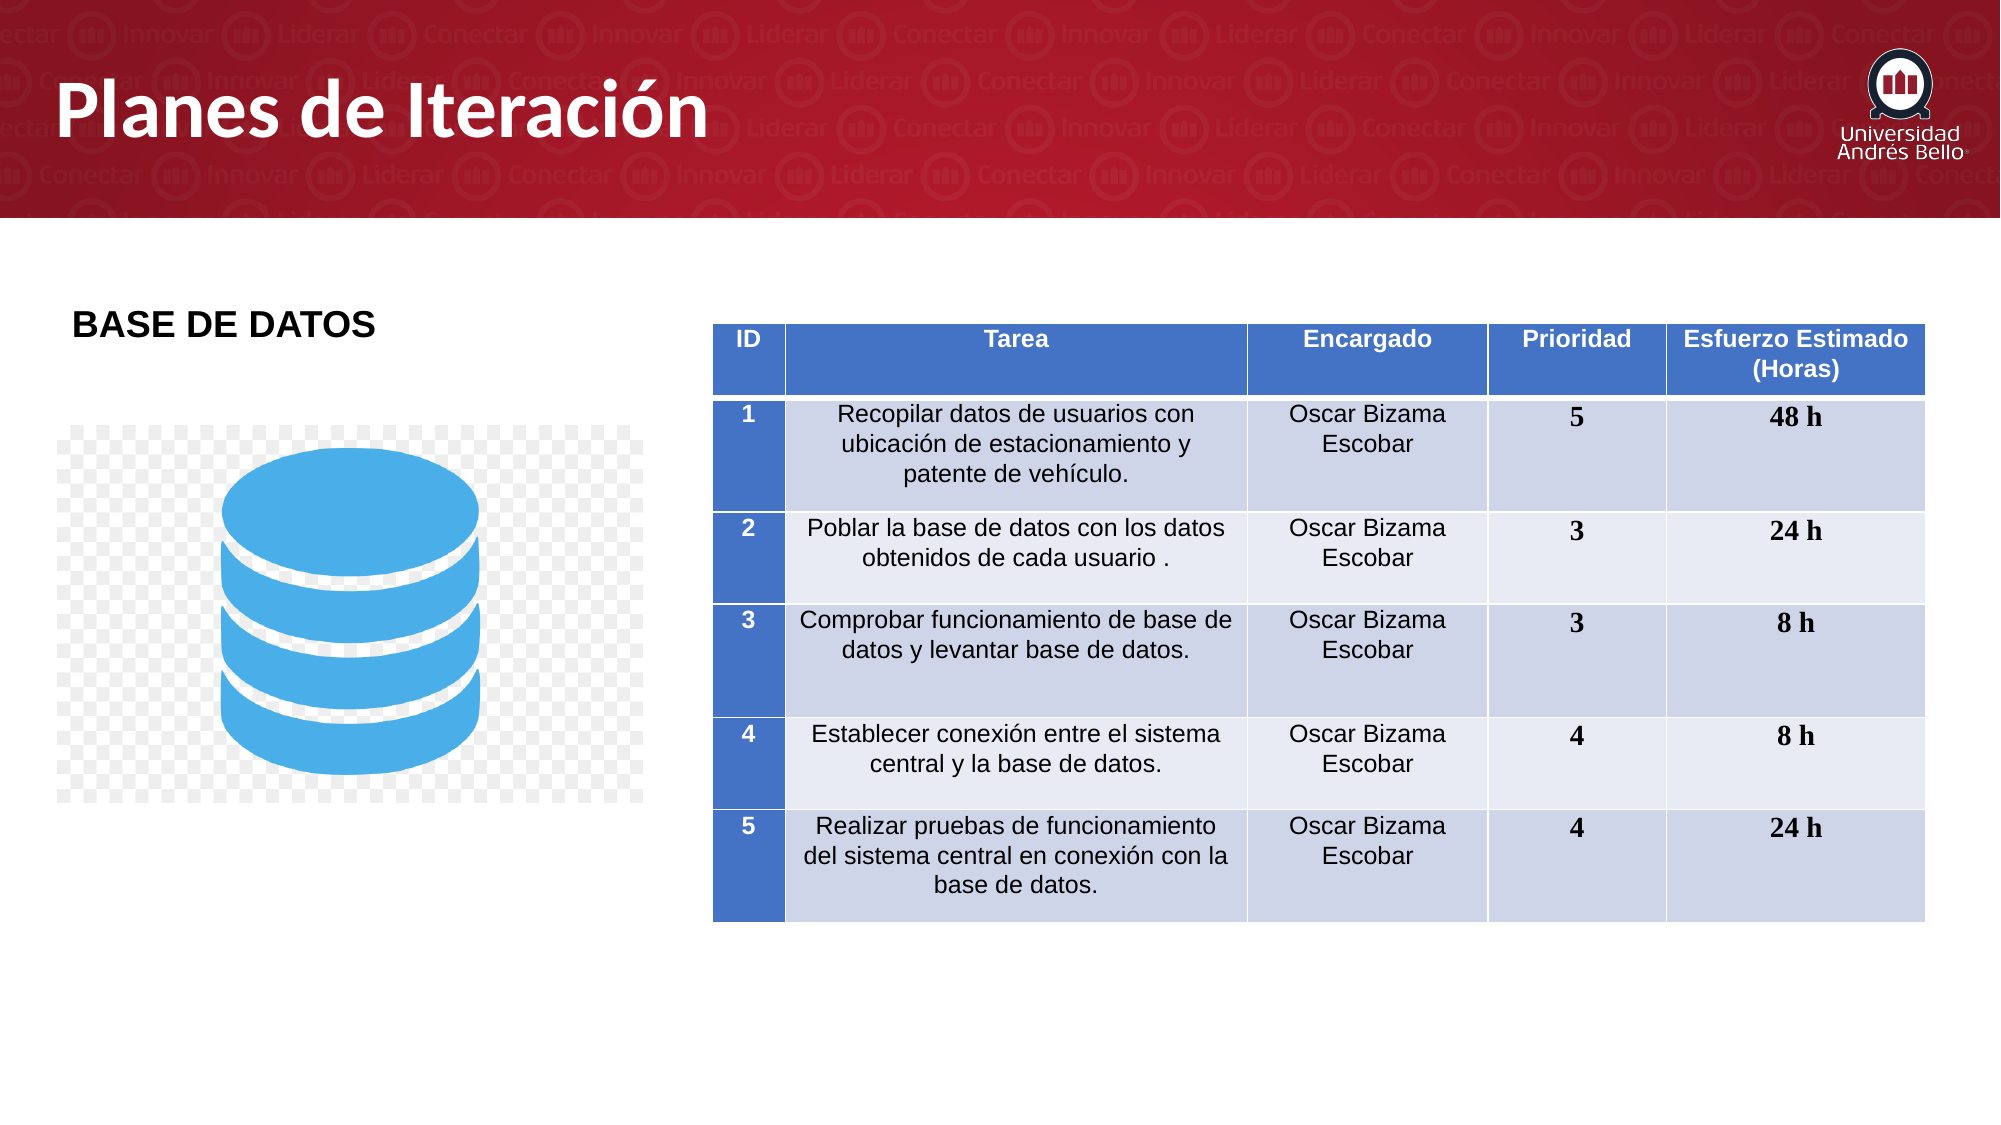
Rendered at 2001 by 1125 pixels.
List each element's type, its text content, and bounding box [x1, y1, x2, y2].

table_cell 4 [713, 718, 785, 809]
title Planes de Iteración [40, 12, 1816, 208]
table_cell 24 h [1667, 513, 1925, 603]
table_cell Oscar Bizama Escobar [1248, 718, 1487, 809]
table_header Encargado [1248, 324, 1487, 395]
table_cell 2 [713, 513, 785, 603]
table_cell 3 [713, 605, 785, 717]
table_cell 1 [713, 401, 785, 511]
table_cell Realizar pruebas de funcionamiento del sistema central en conexión con la base de datos. [786, 810, 1247, 922]
table_cell 8 h [1667, 605, 1925, 717]
text_box BASE DE DATOS [57, 292, 434, 353]
table_header ID [713, 324, 785, 395]
table_cell 5 [713, 810, 785, 922]
table_cell Recopilar datos de usuarios con ubicación de estacionamiento y patente de vehículo. [786, 401, 1247, 511]
table_cell 8 h [1667, 718, 1925, 809]
table_cell 24 h [1667, 810, 1925, 922]
table_cell Oscar Bizama Escobar [1248, 810, 1487, 922]
table_cell Comprobar funcionamiento de base de datos y levantar base de datos. [786, 605, 1247, 717]
table_cell Oscar Bizama Escobar [1248, 401, 1487, 511]
picture [56, 425, 643, 803]
table_cell 4 [1489, 718, 1666, 809]
table_header Prioridad [1489, 324, 1666, 395]
picture [0, 0, 2000, 218]
table_cell Oscar Bizama Escobar [1248, 513, 1487, 603]
table_cell 3 [1489, 513, 1666, 603]
table_cell 3 [1489, 605, 1666, 717]
table_cell Establecer conexión entre el sistema central y la base de datos. [786, 718, 1247, 809]
table_cell Oscar Bizama Escobar [1248, 605, 1487, 717]
table_cell 48 h [1667, 401, 1925, 511]
table_cell 4 [1489, 810, 1666, 922]
table_header Tarea [786, 324, 1247, 395]
table_header Esfuerzo Estimado (Horas) [1667, 324, 1925, 395]
table_cell Poblar la base de datos con los datos obtenidos de cada usuario . [786, 513, 1247, 603]
table_cell 5 [1489, 401, 1666, 511]
